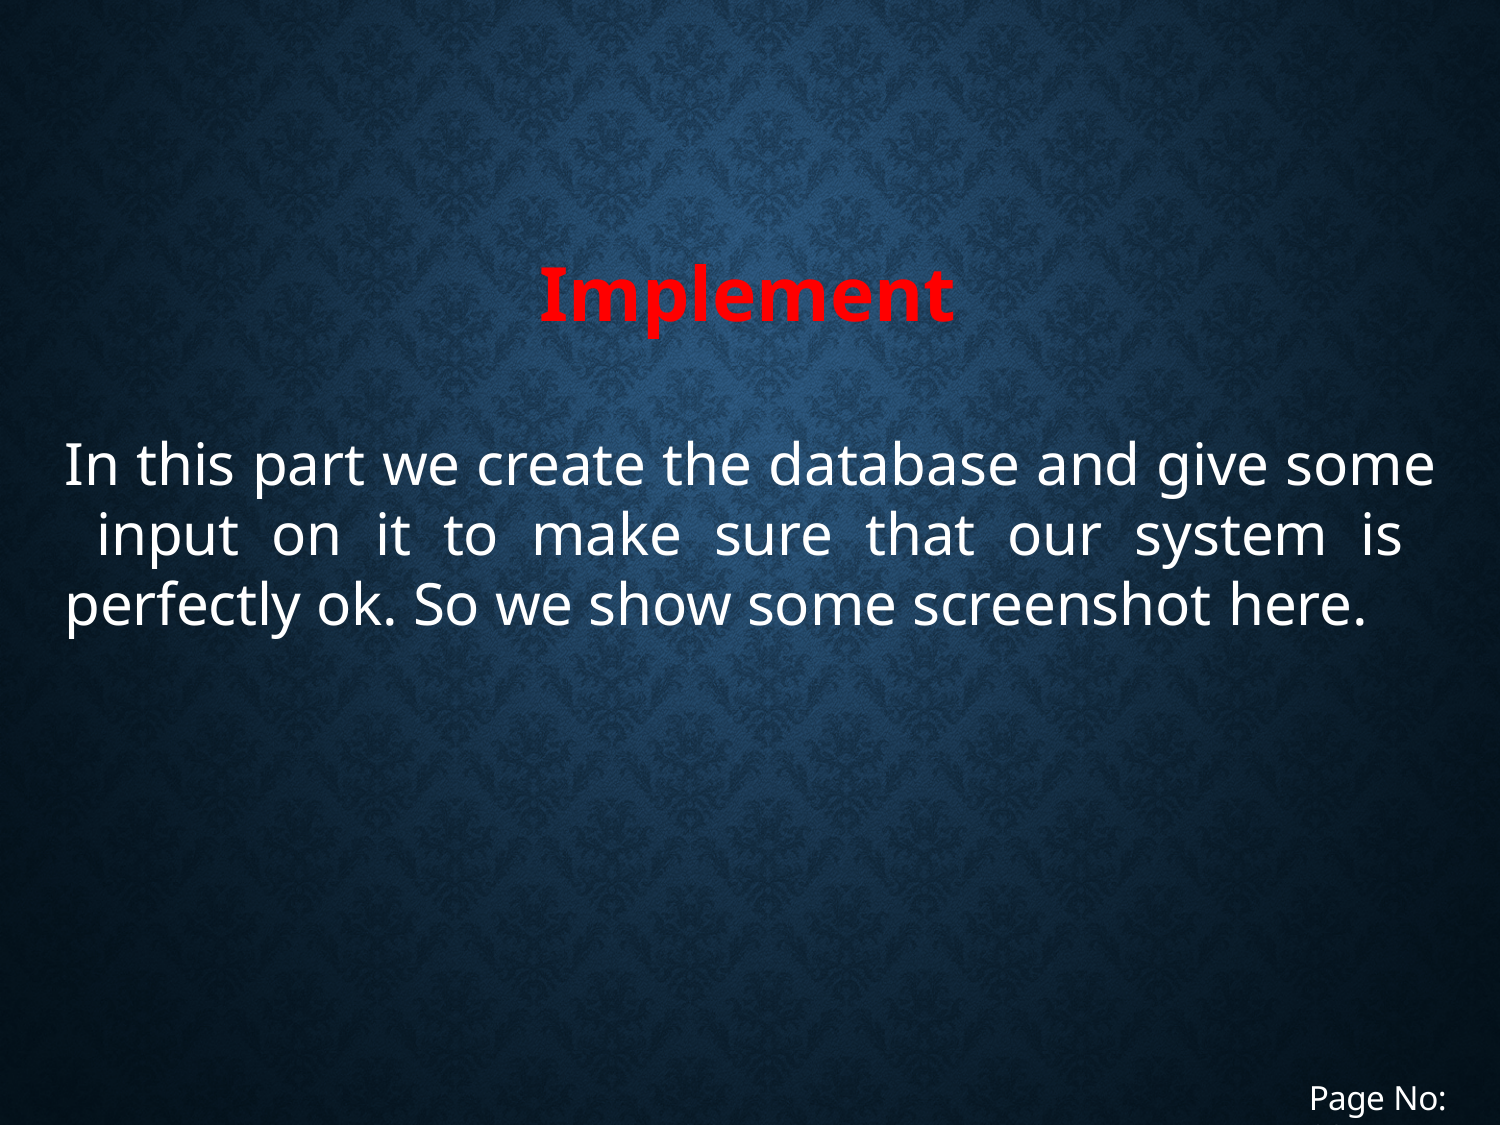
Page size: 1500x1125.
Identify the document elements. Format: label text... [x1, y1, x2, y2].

text_box Page No: 23 [1306, 1074, 1487, 1125]
text_box In this part we create the database and give some input on it to make sure that our system is perfectly ok. So we show some screenshot here. [62, 425, 1437, 637]
text_box Implement [537, 244, 1150, 337]
